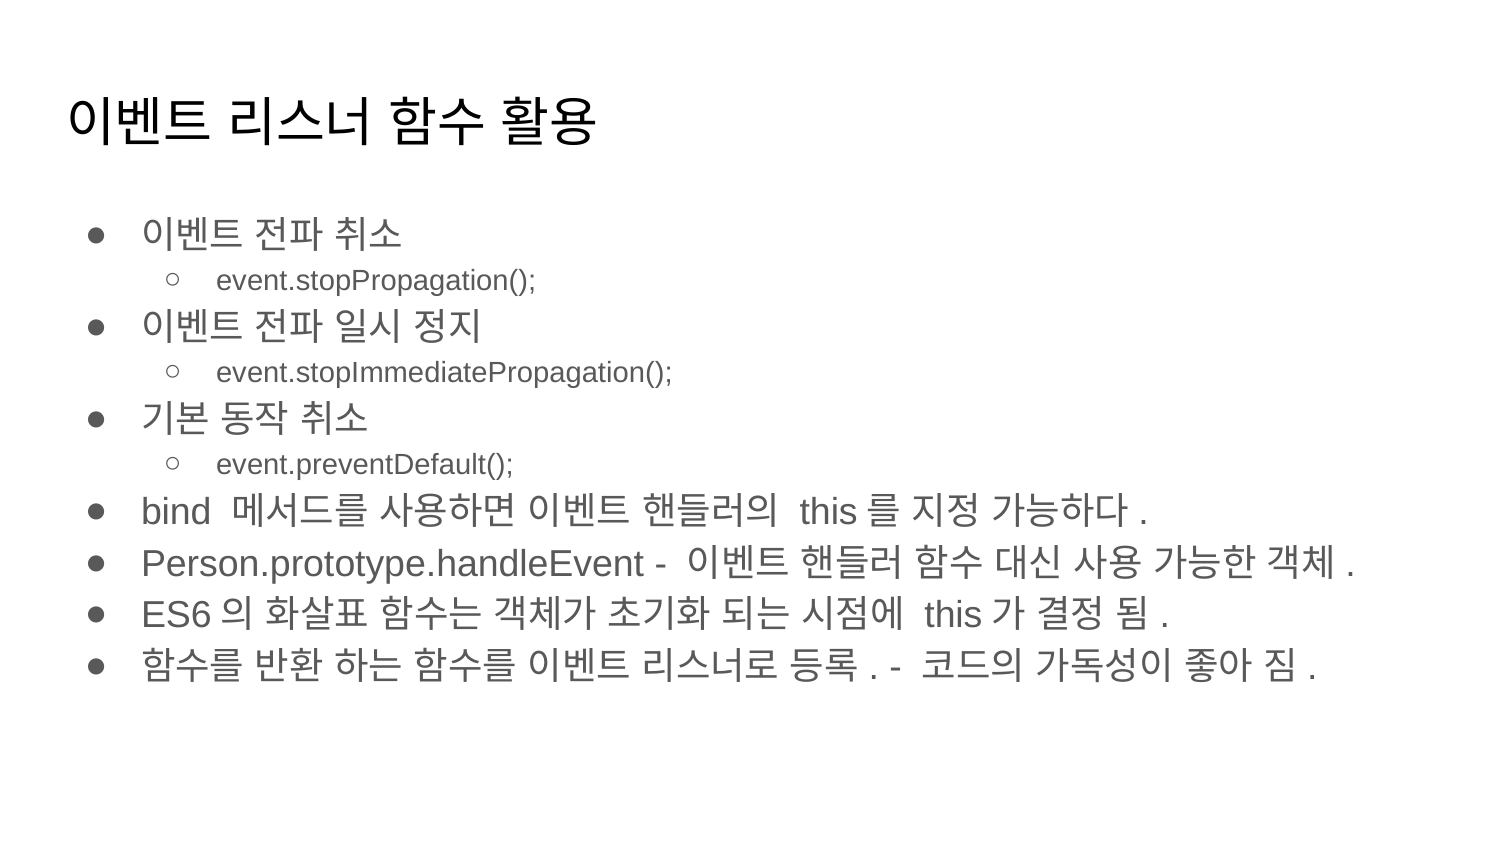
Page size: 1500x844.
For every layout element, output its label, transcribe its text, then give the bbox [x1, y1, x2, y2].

list 이벤트 전파 취소 event.stopPropagation(); 이벤트 전파 일시 정지 event.stopImmediatePropagation(); 기본 동작 취소 event.preventDefault(); bind 메서드를 사용하면 이벤트 핸들러의 this를 지정 가능하다. Person.prototype.handleEvent - 이벤트 핸들러 함수 대신 사용 가능한 객체. ES6의 화살표 함수는 객체가 초기화 되는 시점에 this가 결정 됨. 함수를 반환 하는 함수를 이벤트 리스너로 등록. - 코드의 가독성이 좋아 짐. [51, 189, 1449, 750]
title 이벤트 리스너 함수 활용 [51, 72, 1449, 167]
